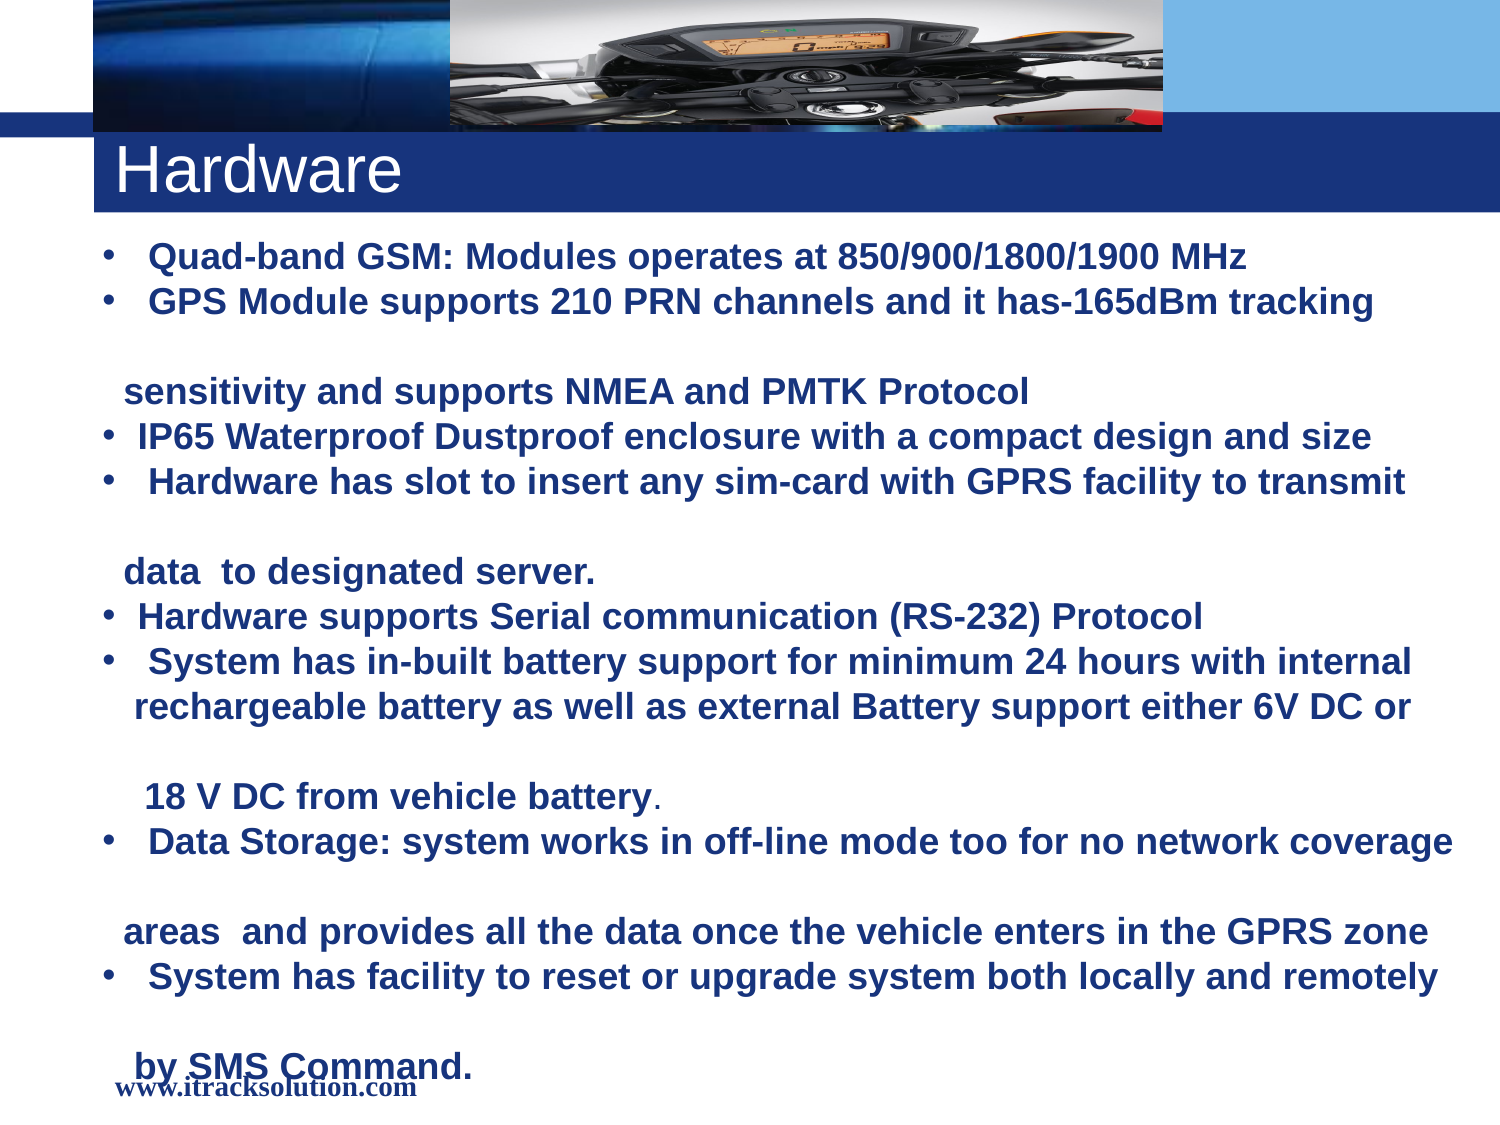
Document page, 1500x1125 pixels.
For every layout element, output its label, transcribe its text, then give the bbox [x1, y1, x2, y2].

text_box Quad-band GSM: Modules operates at 850/900/1800/1900 MHz GPS Module supports 210 PRN channels and it has-165dBm tracking sensitivity and supports NMEA and PMTK Protocol IP65 Waterproof Dustproof enclosure with a compact design and size Hardware has slot to insert any sim-card with GPRS facility to transmit data to designated server. Hardware supports Serial communication (RS-232) Protocol System has in-built battery support for minimum 24 hours with internal rechargeable battery as well as external Battery support either 6V DC or 18 V DC from vehicle battery. Data Storage: system works in off-line mode too for no network coverage areas and provides all the data once the vehicle enters in the GPRS zone System has facility to reset or upgrade system both locally and remotely by SMS Command. . [87, 224, 1475, 1125]
title Hardware [99, 119, 1413, 213]
picture [93, 0, 1163, 132]
